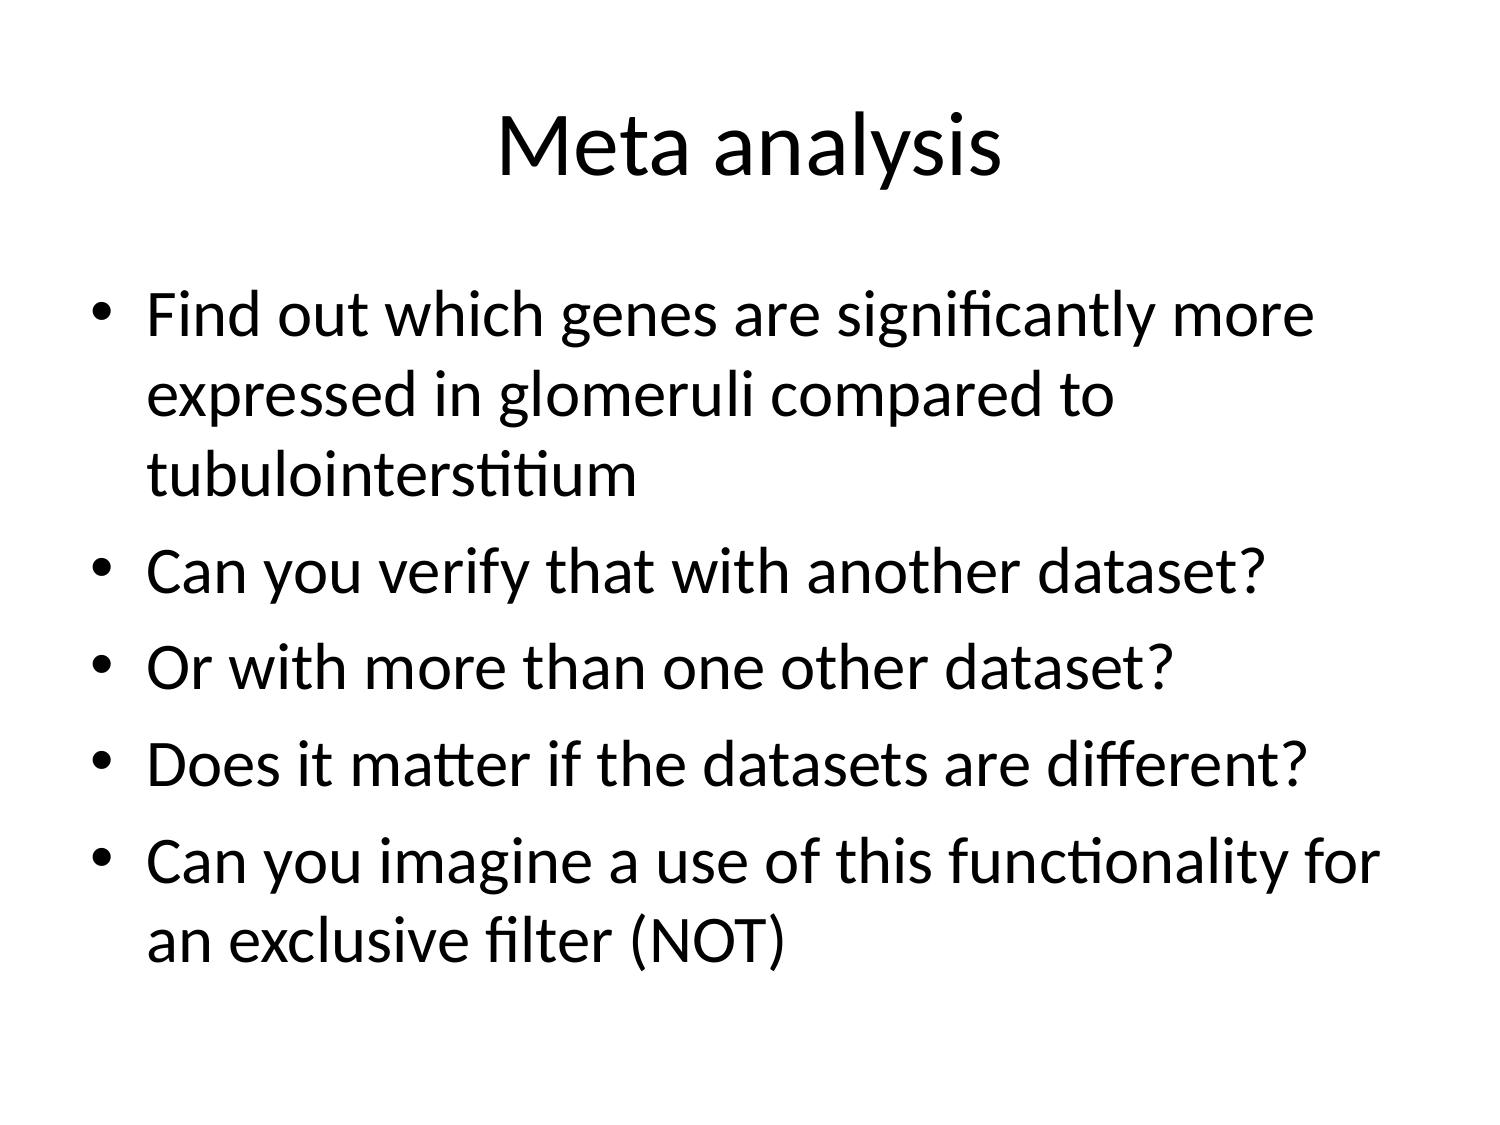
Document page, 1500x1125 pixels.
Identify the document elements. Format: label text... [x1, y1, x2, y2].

list Find out which genes are significantly more expressed in glomeruli compared to tubulointerstitium Can you verify that with another dataset? Or with more than one other dataset? Does it matter if the datasets are different? Can you imagine a use of this functionality for an exclusive filter (NOT) [75, 262, 1425, 1005]
title Meta analysis [75, 45, 1425, 233]
